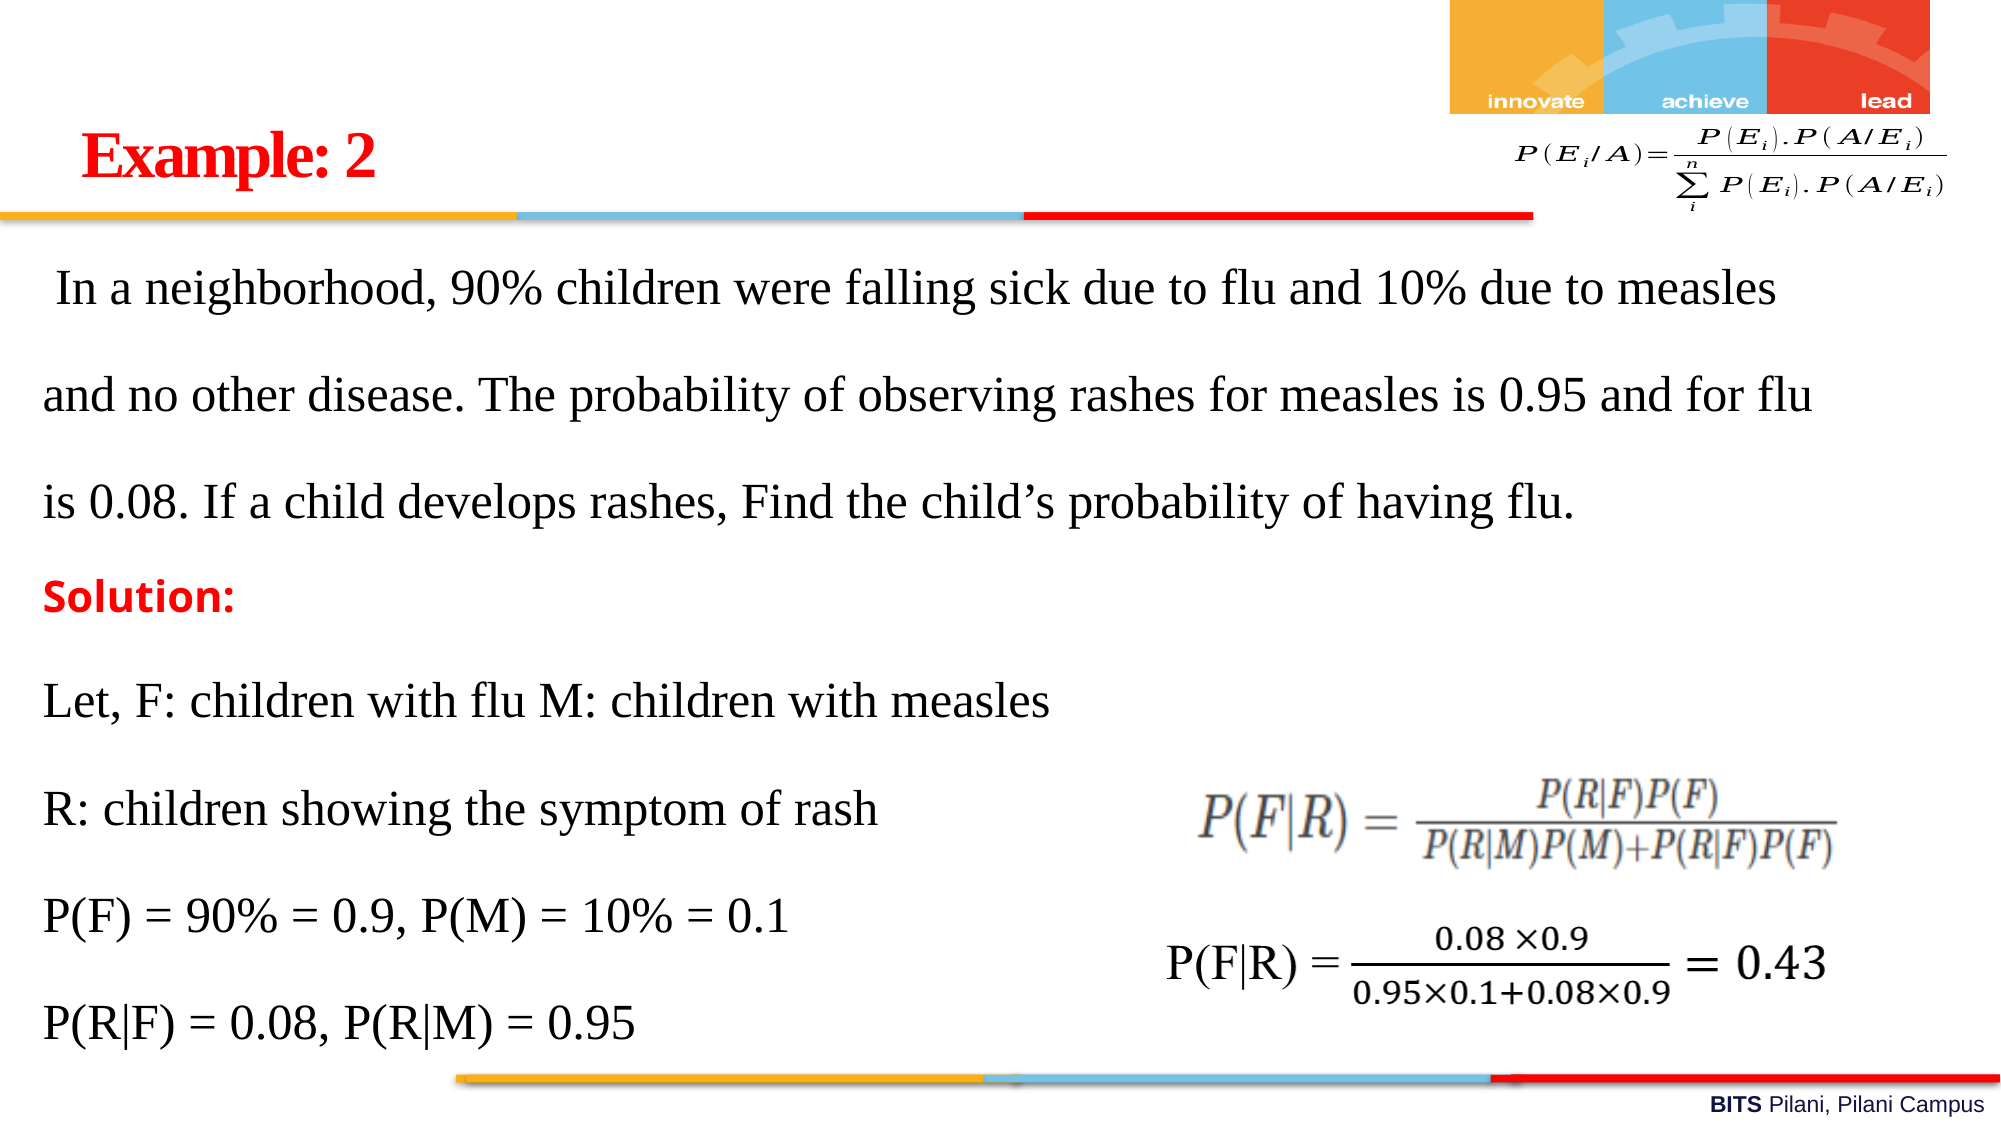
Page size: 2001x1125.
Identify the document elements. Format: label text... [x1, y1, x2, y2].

picture [1175, 728, 2000, 903]
list Example: 2 [66, 22, 1450, 210]
text_box [1151, 911, 1970, 1013]
list In a neighborhood, 90% children were falling sick due to flu and 10% due to measles and no other disease. The probability of observing rashes for measles is 0.95 and for flu is 0.08. If a child develops rashes, Find the child’s probability of having flu. Solution: Let, F: children with flu M: children with measles R: children showing the symptom of rash P(F) = 90% = 0.9, P(M) = 10% = 0.1 P(R|F) = 0.08, P(R|M) = 0.95 [27, 209, 1970, 1070]
picture [1449, 0, 1930, 114]
